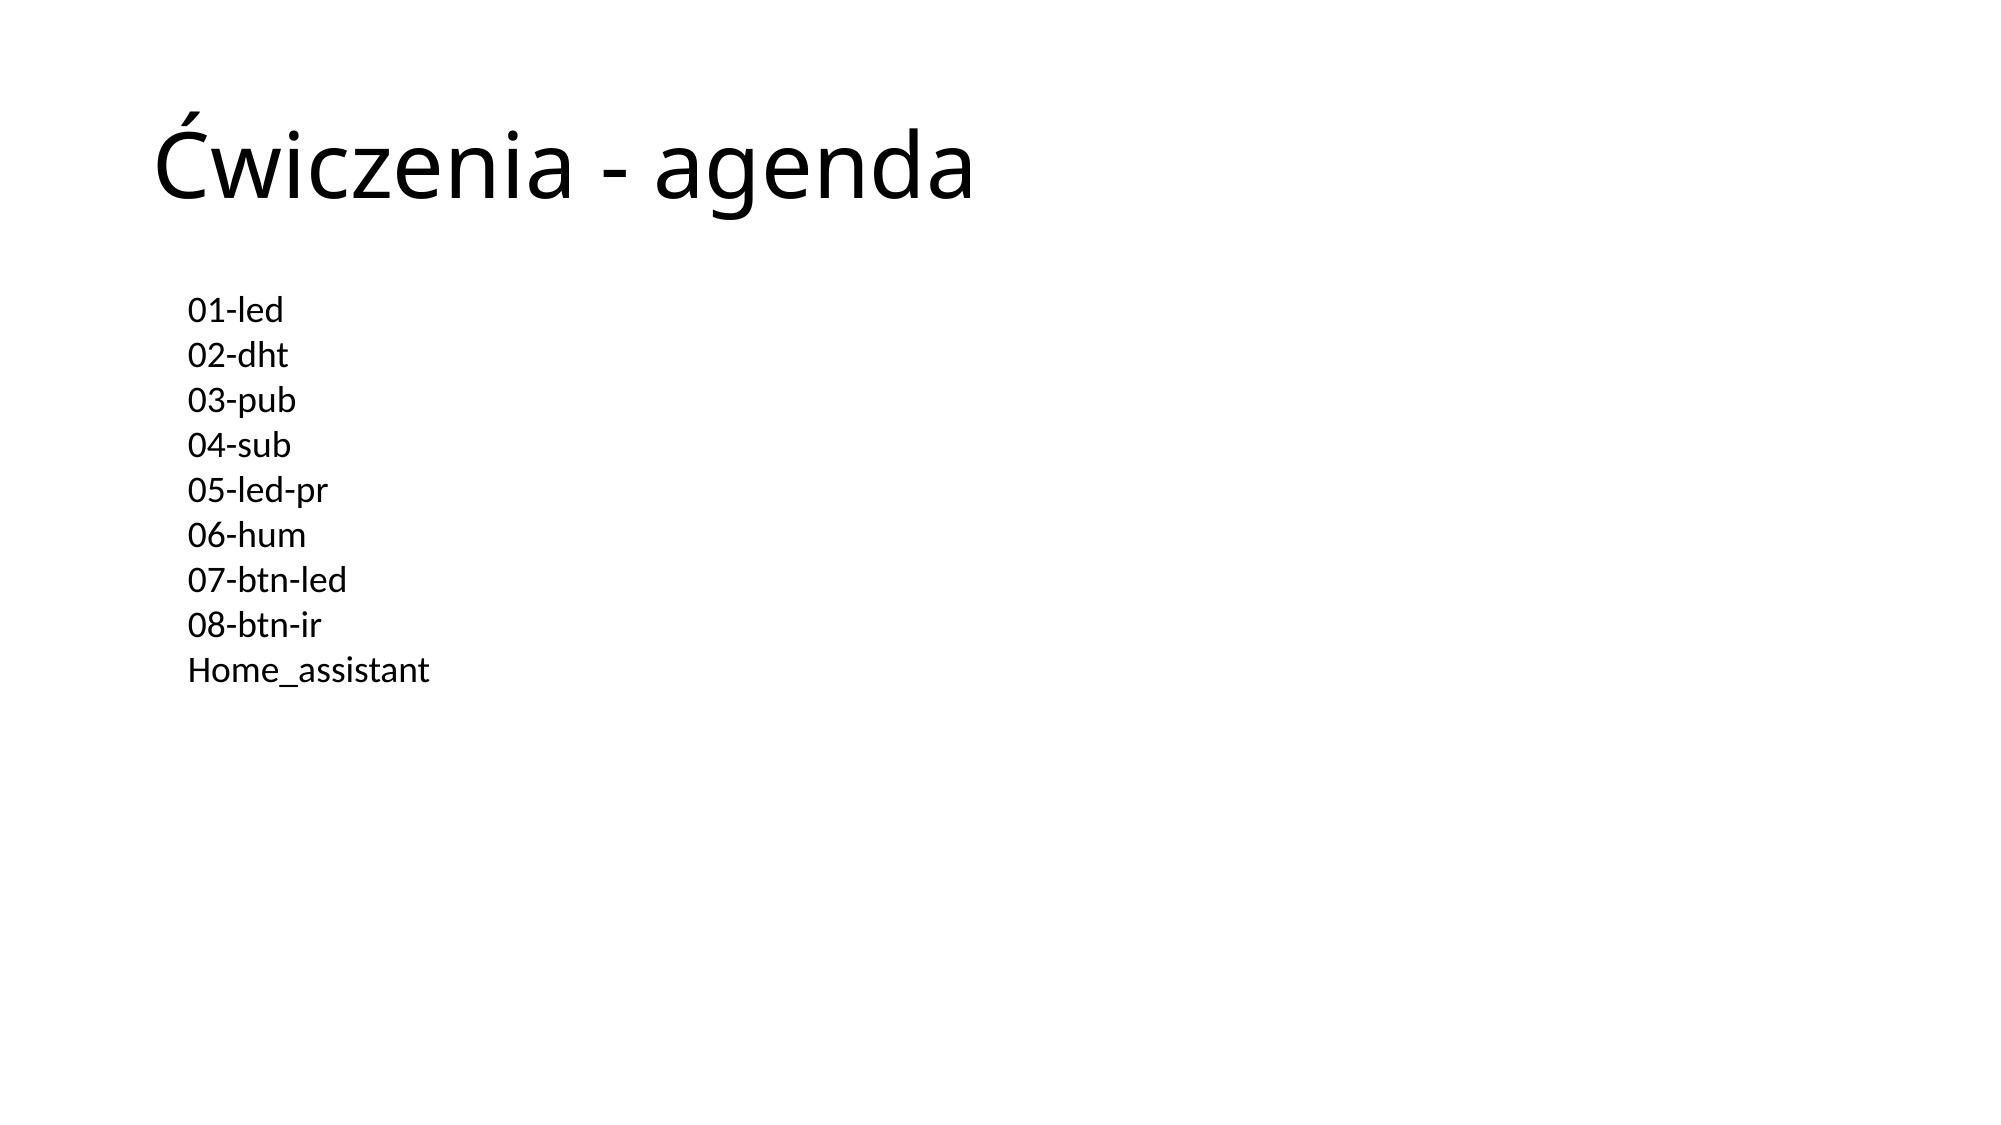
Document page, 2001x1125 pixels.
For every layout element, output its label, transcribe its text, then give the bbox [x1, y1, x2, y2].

title Ćwiczenia - agenda [137, 59, 1863, 278]
text_box 01-led 02-dht 03-pub 04-sub 05-led-pr 06-hum 07-btn-led 08-btn-ir Home_assistant [173, 277, 1284, 697]
